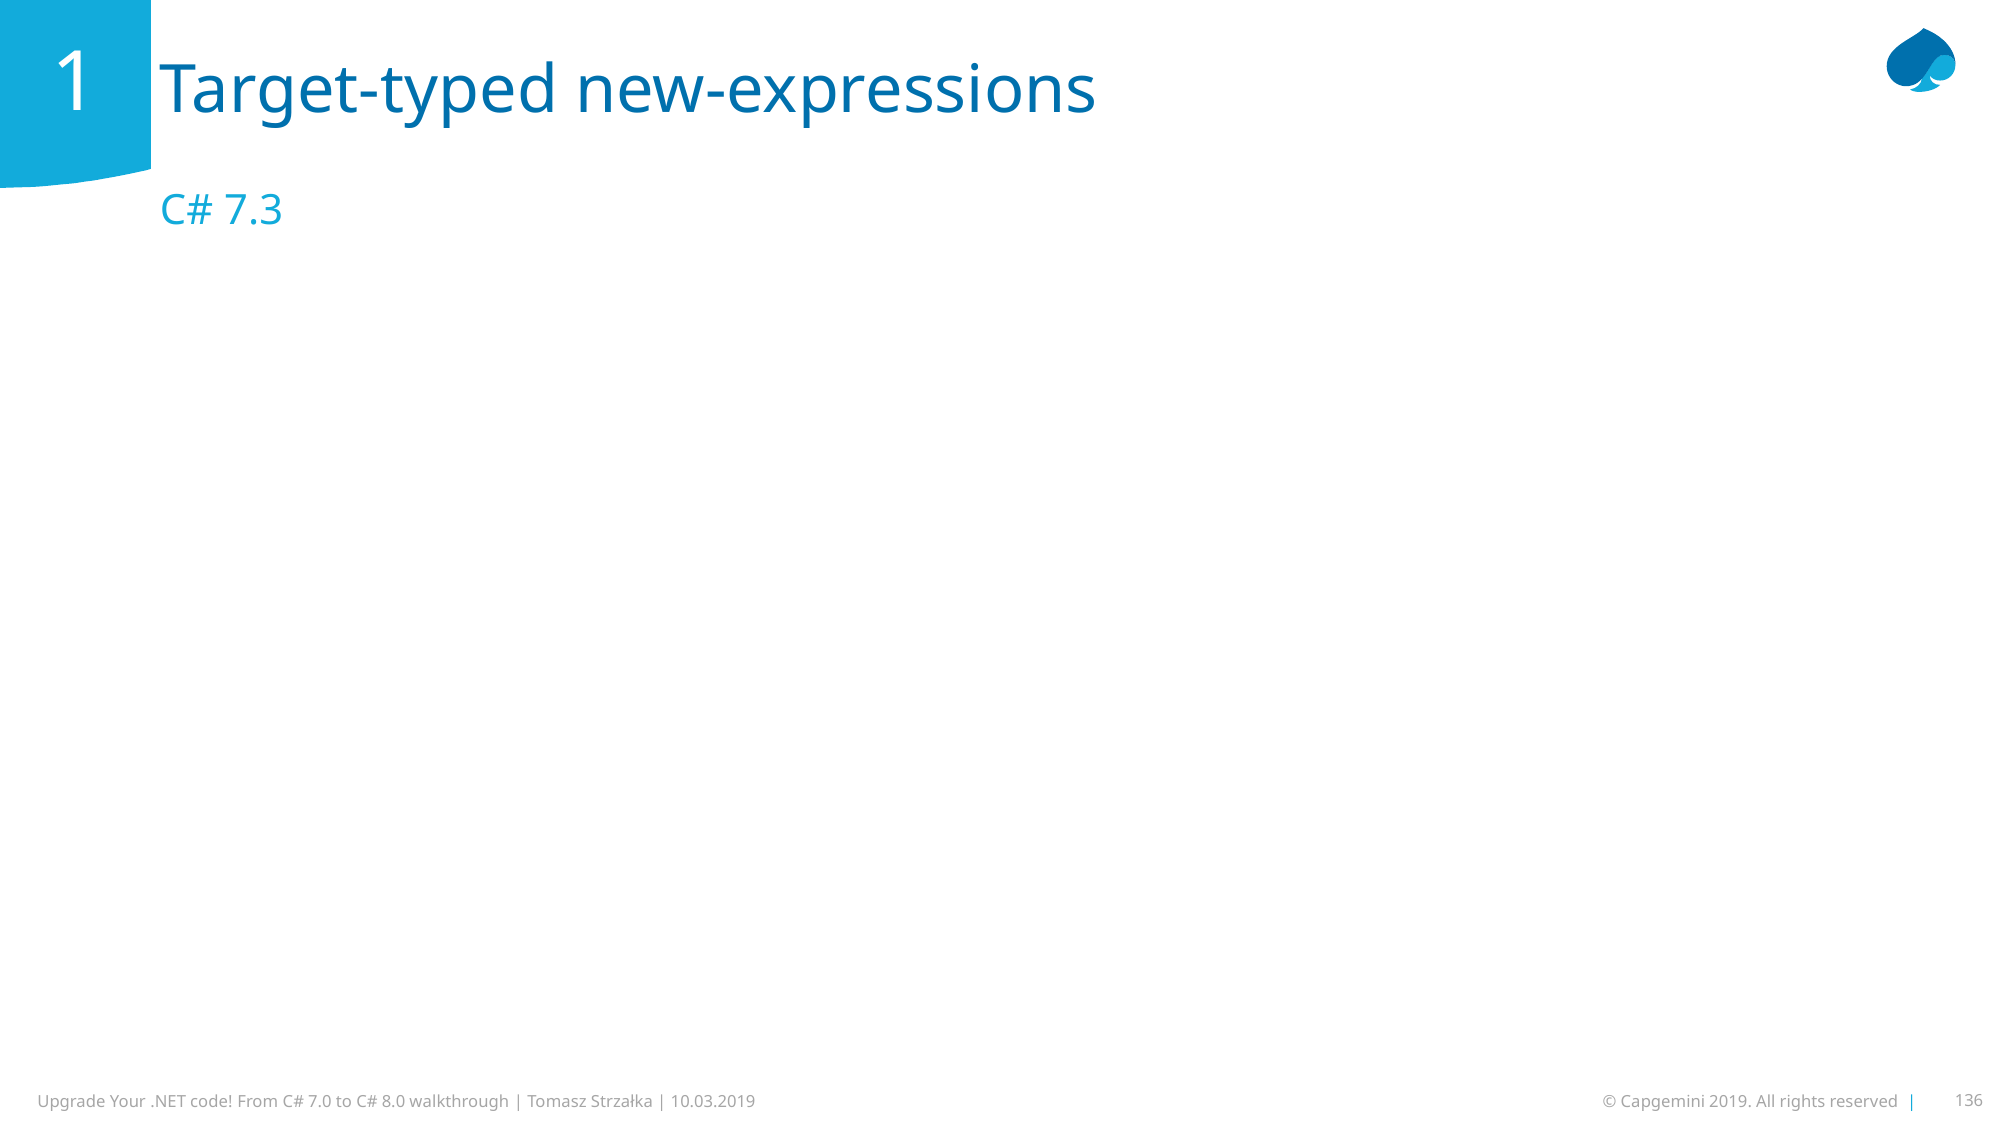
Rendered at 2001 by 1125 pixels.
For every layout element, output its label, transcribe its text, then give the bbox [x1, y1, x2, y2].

list 1 [0, 7, 150, 158]
list C# 7.3 [159, 188, 1955, 272]
title Target-typed new-expressions [159, 0, 1863, 182]
